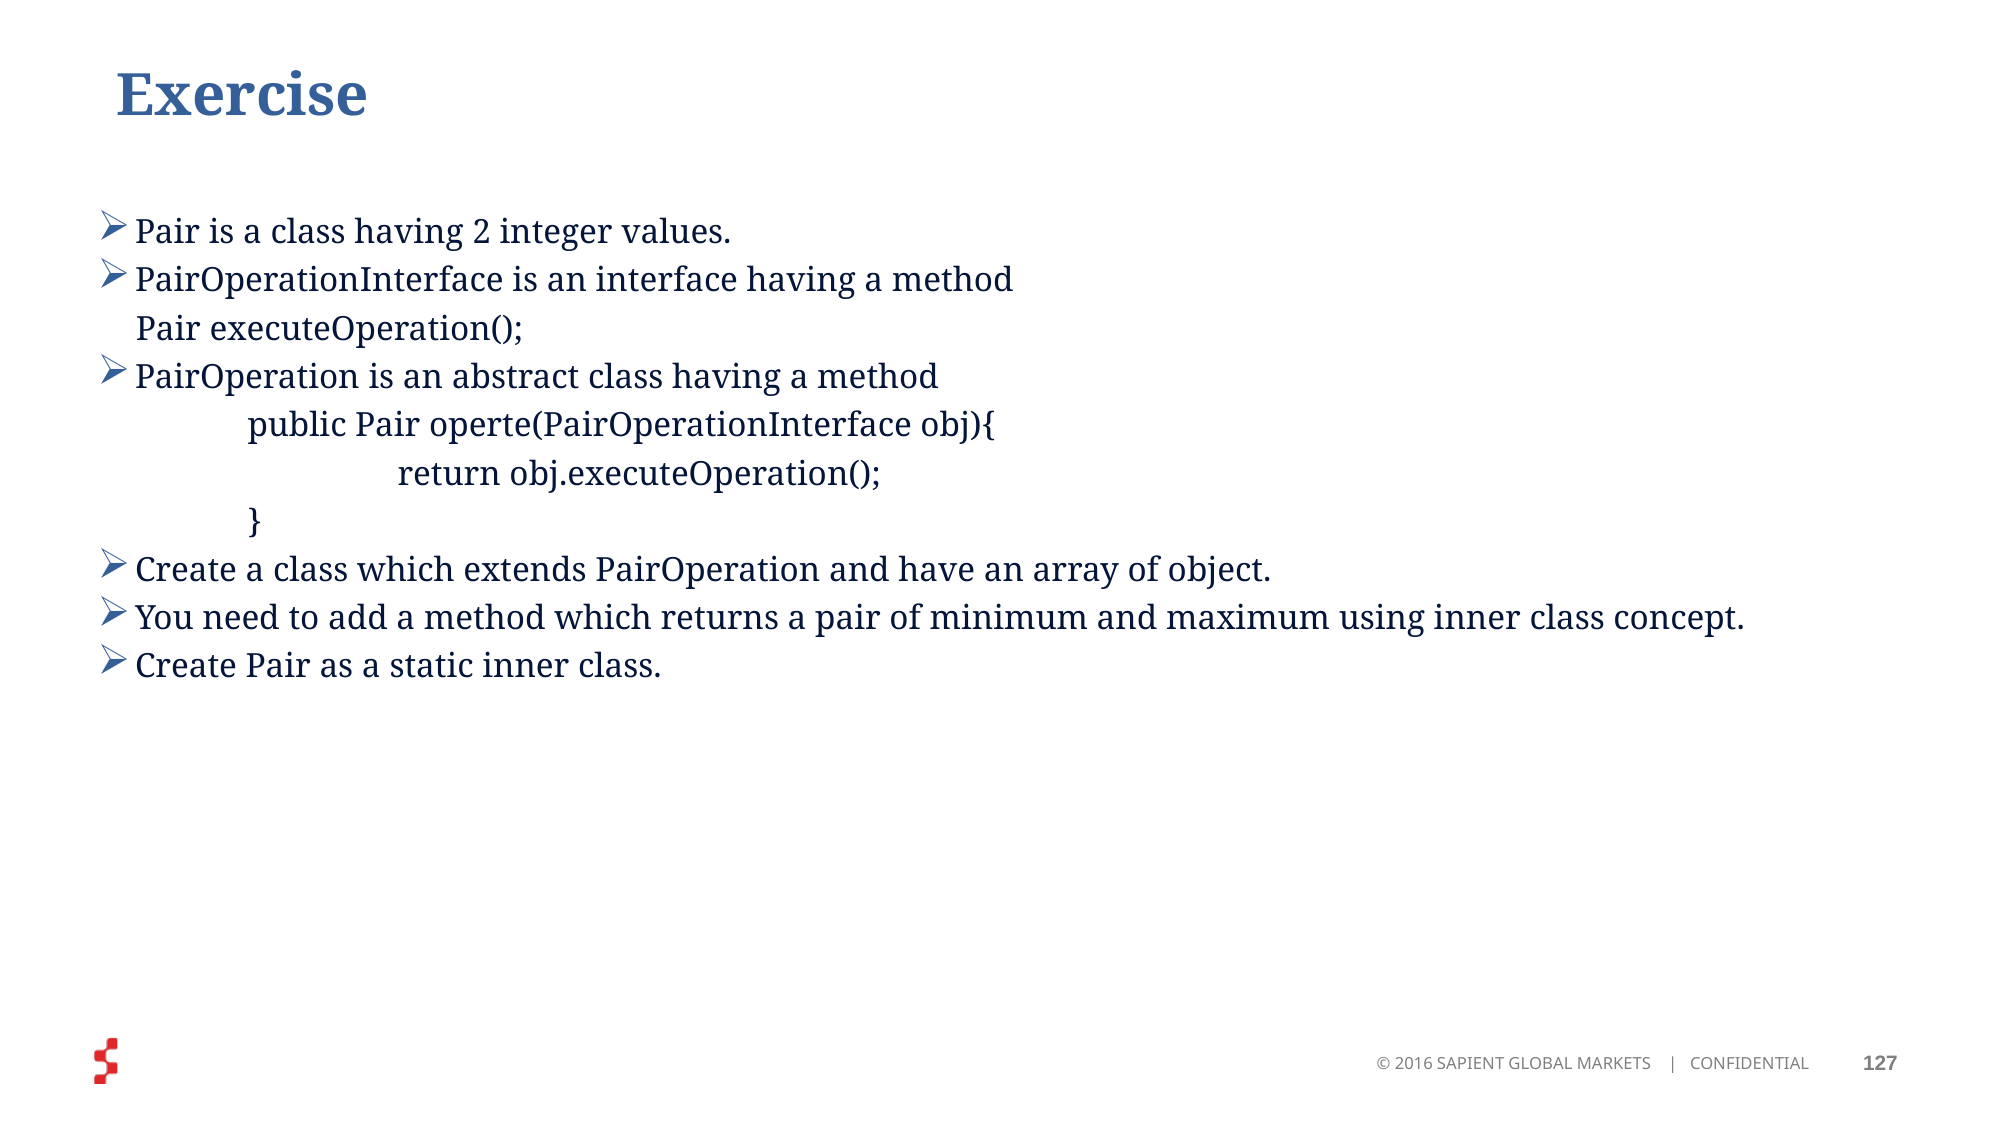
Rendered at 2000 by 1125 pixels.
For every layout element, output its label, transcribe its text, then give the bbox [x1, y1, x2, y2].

list Pair is a class having 2 integer values. PairOperationInterface is an interface having a method Pair executeOperation(); PairOperation is an abstract class having a method public Pair operte(PairOperationInterface obj){ return obj.executeOperation(); } Create a class which extends PairOperation and have an array of object. You need to add a method which returns a pair of minimum and maximum using inner class concept. Create Pair as a static inner class. [97, 210, 1750, 973]
title Exercise [116, 50, 1967, 163]
